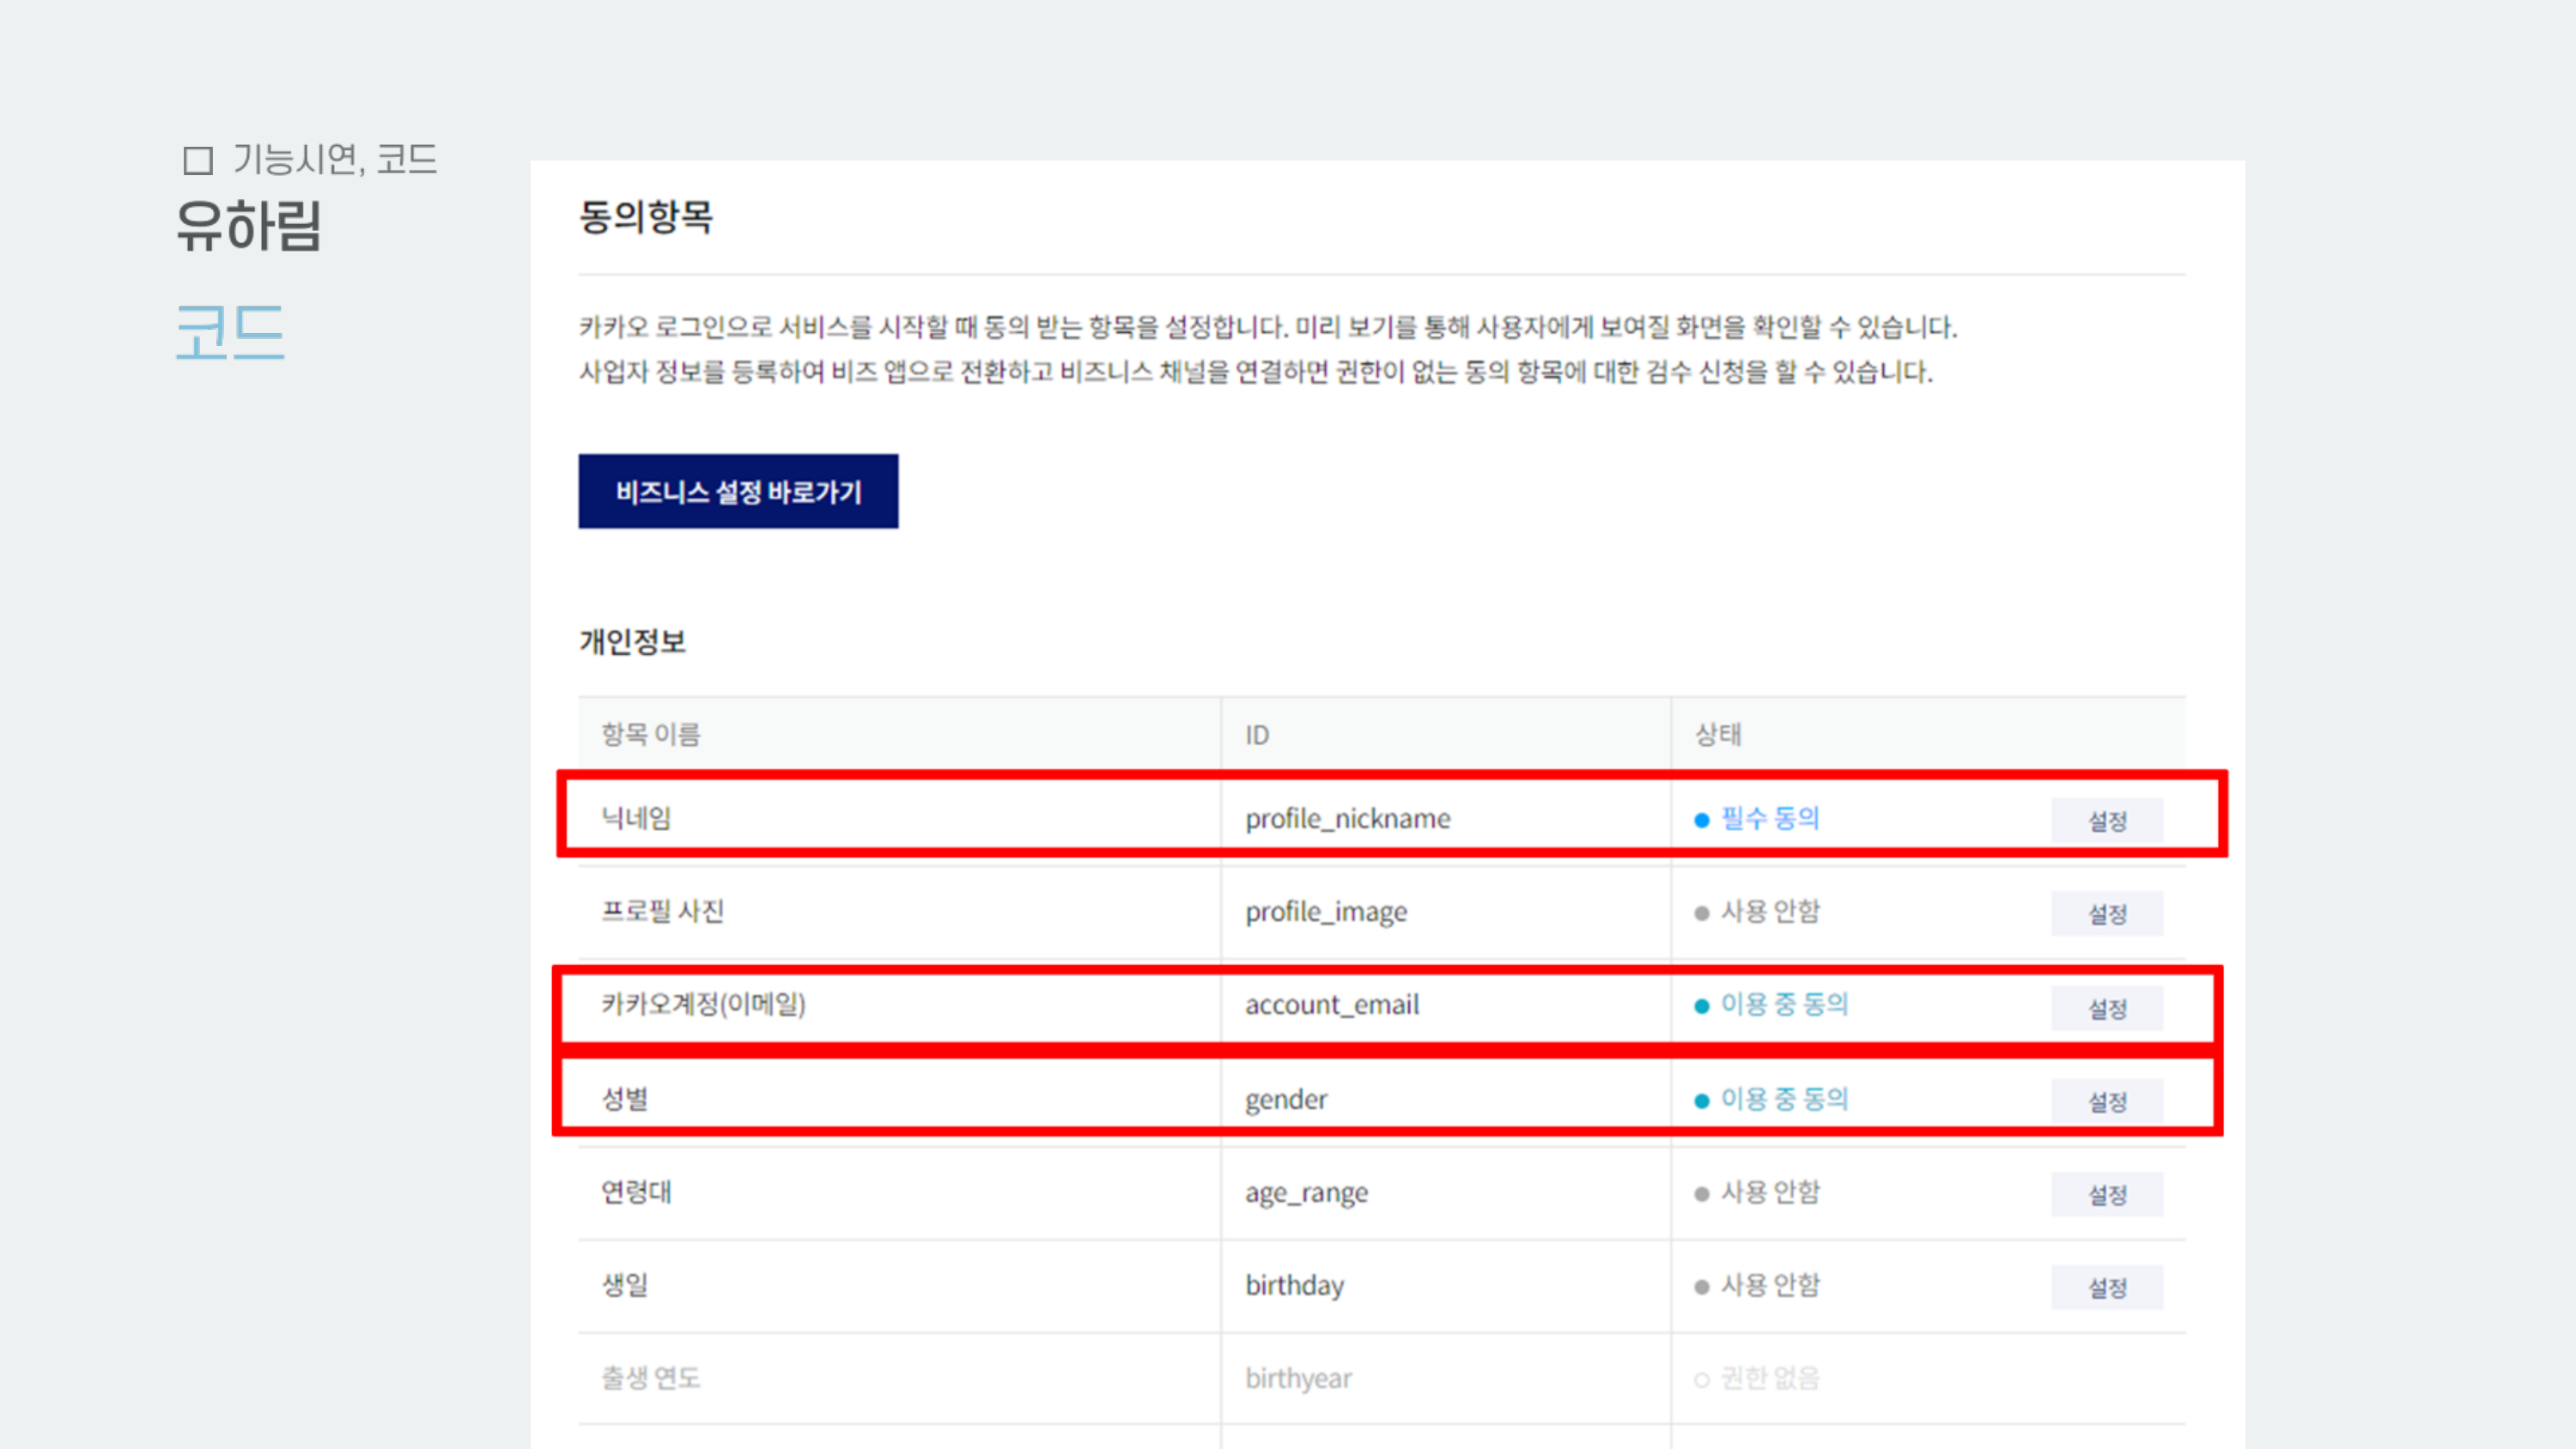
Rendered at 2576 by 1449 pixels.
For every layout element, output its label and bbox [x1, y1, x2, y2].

text_box [531, 161, 2245, 1449]
picture [12, 130, 455, 406]
text_box [183, 147, 213, 176]
